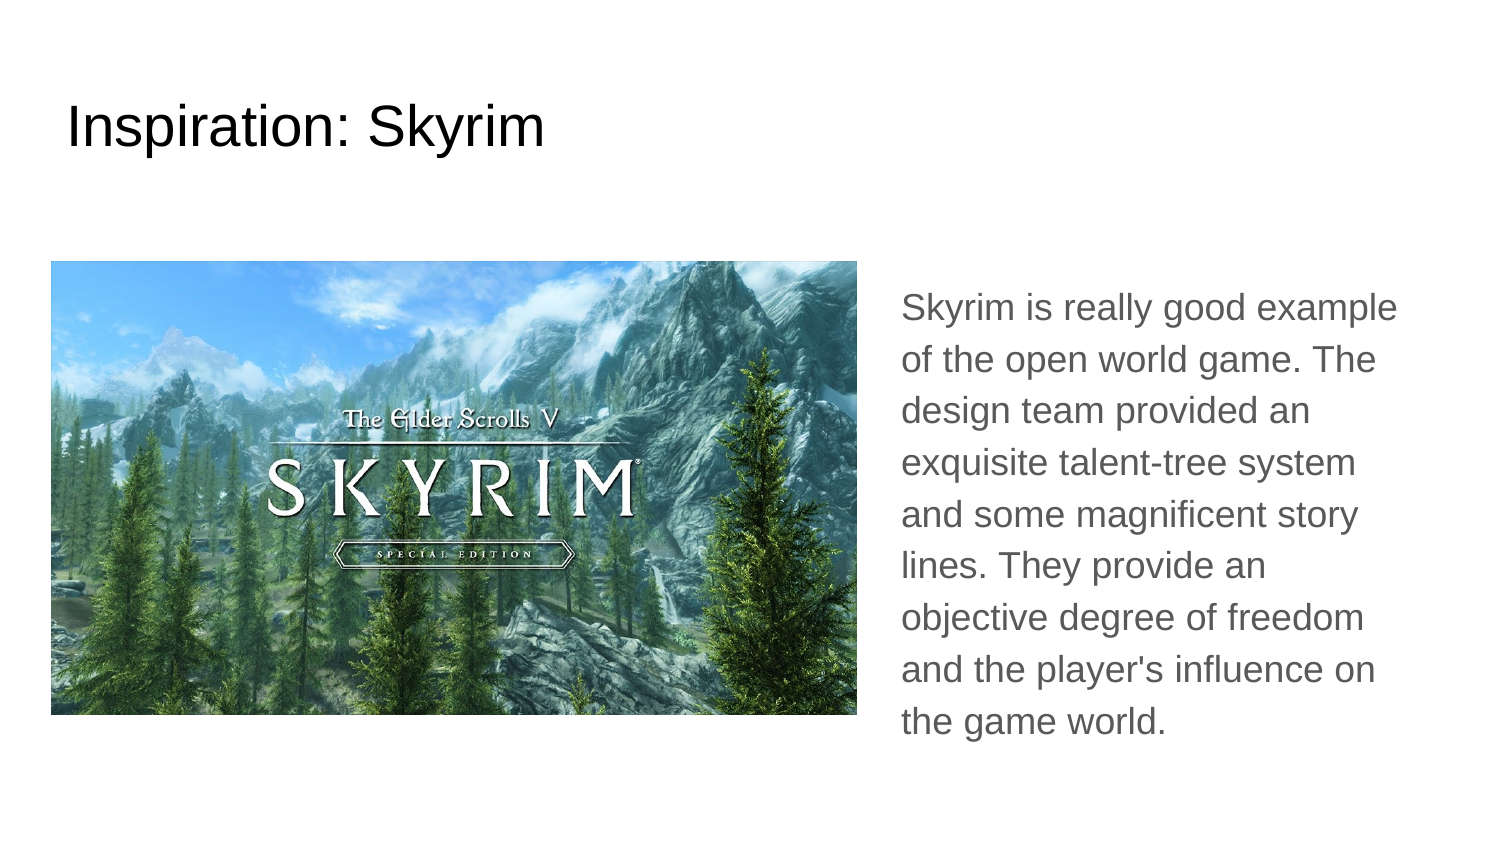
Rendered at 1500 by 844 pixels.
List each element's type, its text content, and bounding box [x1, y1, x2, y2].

title Inspiration: Skyrim [51, 72, 1449, 167]
list Skyrim is really good example of the open world game. The design team provided an exquisite talent-tree system and some magnificent story lines. They provide an objective degree of freedom and the player's influence on the game world. [885, 261, 1417, 753]
picture [50, 260, 858, 715]
